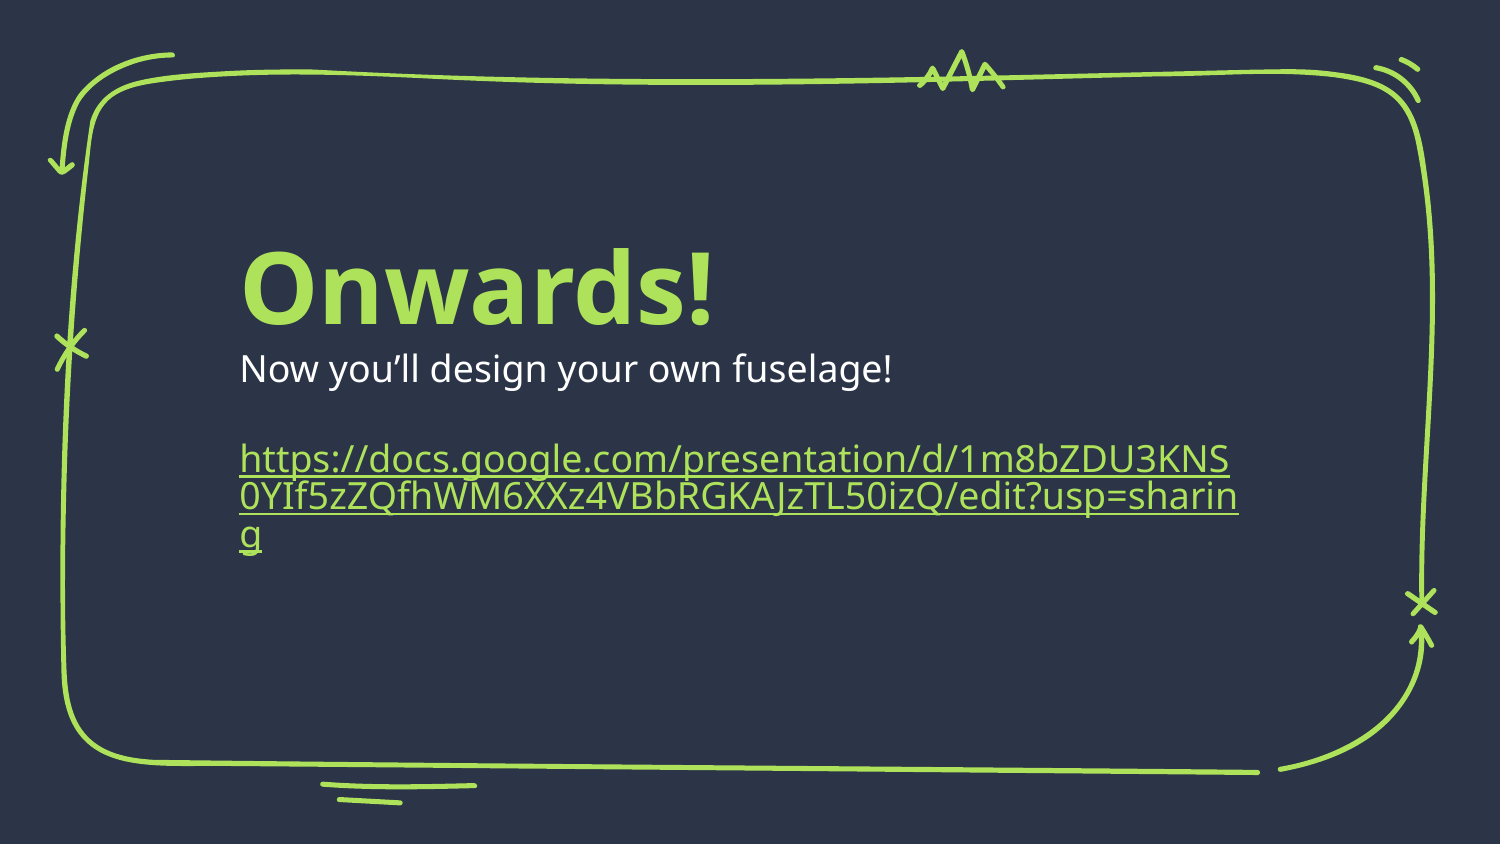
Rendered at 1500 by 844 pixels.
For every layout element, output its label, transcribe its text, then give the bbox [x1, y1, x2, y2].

text_box Onwards! Now you’ll design your own fuselage! https://docs.google.com/presentation/d/1m8bZDU3KNS0YIf5zZQfhWM6XXz4VBbRGKAJzTL50izQ/edit?usp=sharing [224, 209, 1258, 744]
